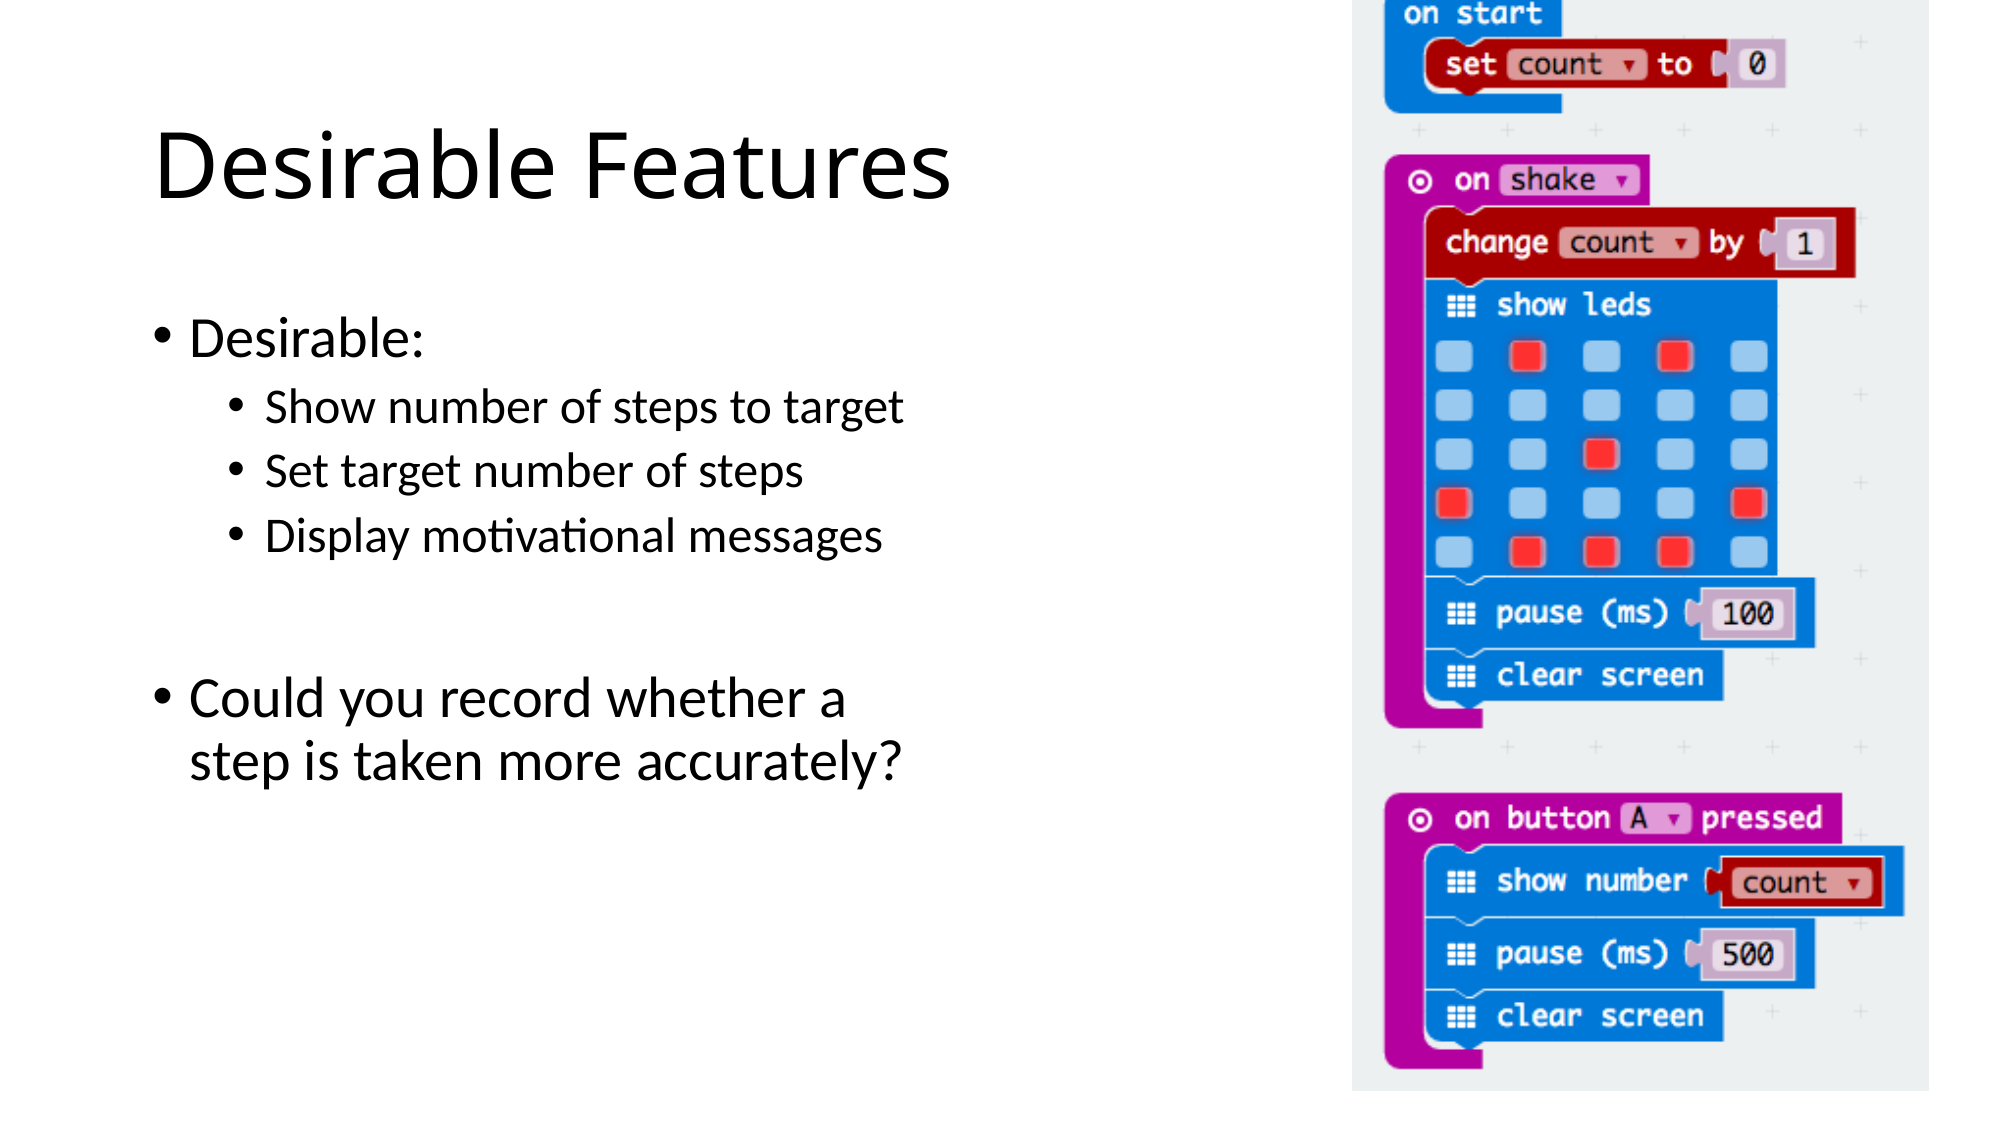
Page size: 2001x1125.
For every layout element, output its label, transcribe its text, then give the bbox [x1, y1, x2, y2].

picture [1352, 0, 1929, 1091]
list Desirable: Show number of steps to target Set target number of steps Display motivational messages Could you record whether a step is taken more accurately? [137, 299, 946, 1014]
title Desirable Features [137, 59, 1352, 278]
